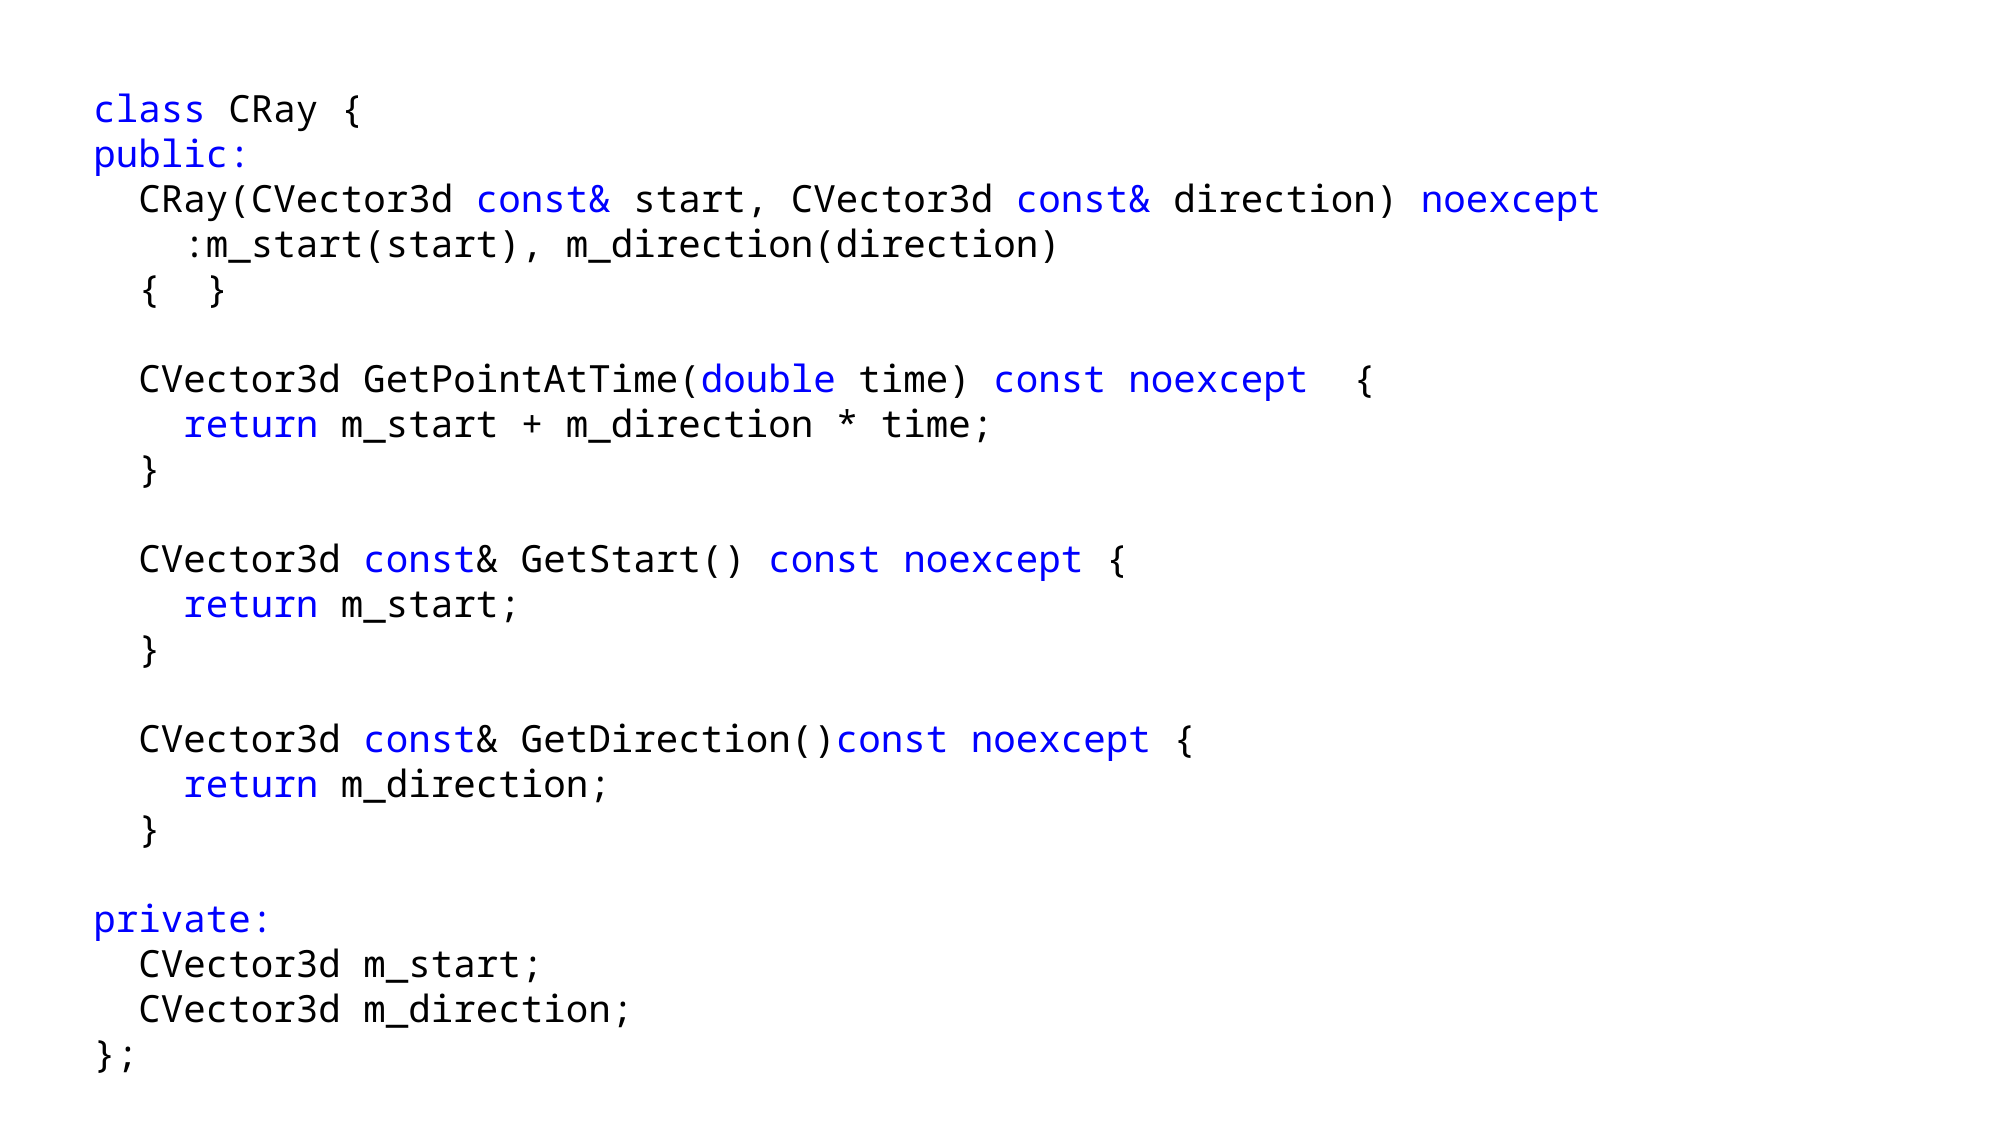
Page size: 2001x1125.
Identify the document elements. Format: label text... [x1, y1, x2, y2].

text_box class CRay { public: CRay(CVector3d const& start, CVector3d const& direction) noexcept :m_start(start), m_direction(direction) { } CVector3d GetPointAtTime(double time) const noexcept { return m_start + m_direction * time; } CVector3d const& GetStart() const noexcept { return m_start; } CVector3d const& GetDirection()const noexcept { return m_direction; } private: CVector3d m_start; CVector3d m_direction; }; [78, 78, 1851, 1083]
